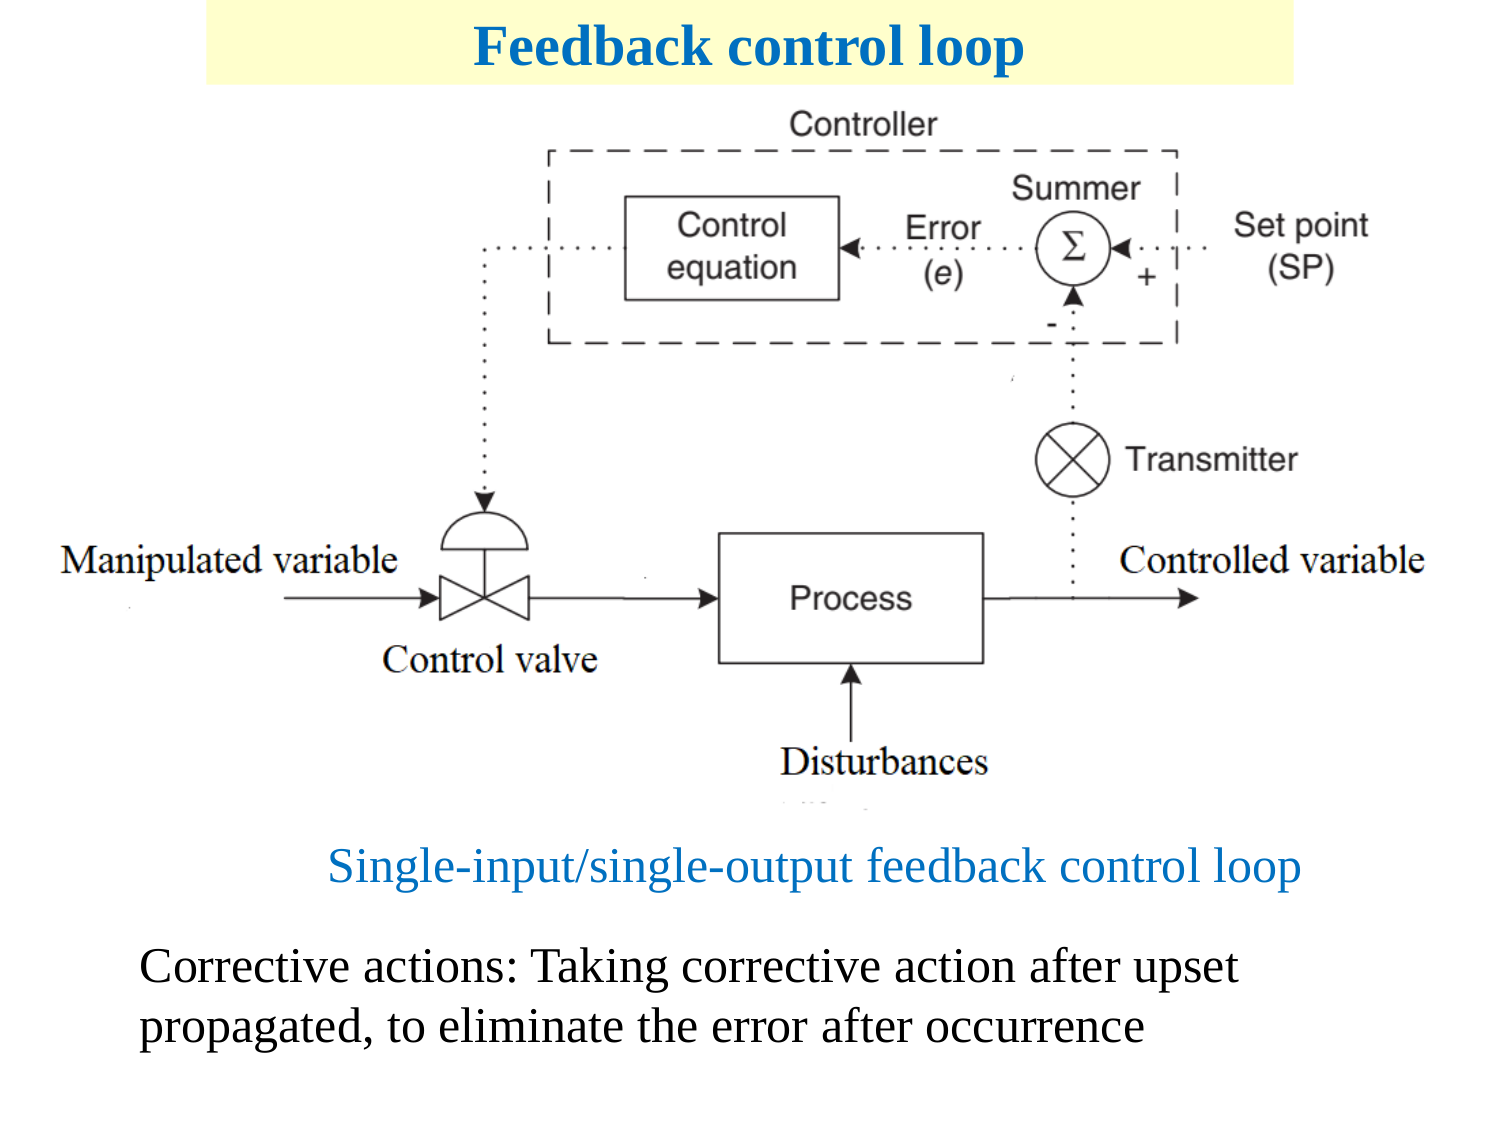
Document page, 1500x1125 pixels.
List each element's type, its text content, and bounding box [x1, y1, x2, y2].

picture [12, 99, 1488, 813]
text_box Feedback control loop [206, 0, 1294, 85]
text_box Corrective actions: Taking corrective action after upset propagated, to eliminate the error after occurrence [124, 924, 1400, 1060]
text_box Single-input/single-output feedback control loop [206, 824, 1425, 900]
